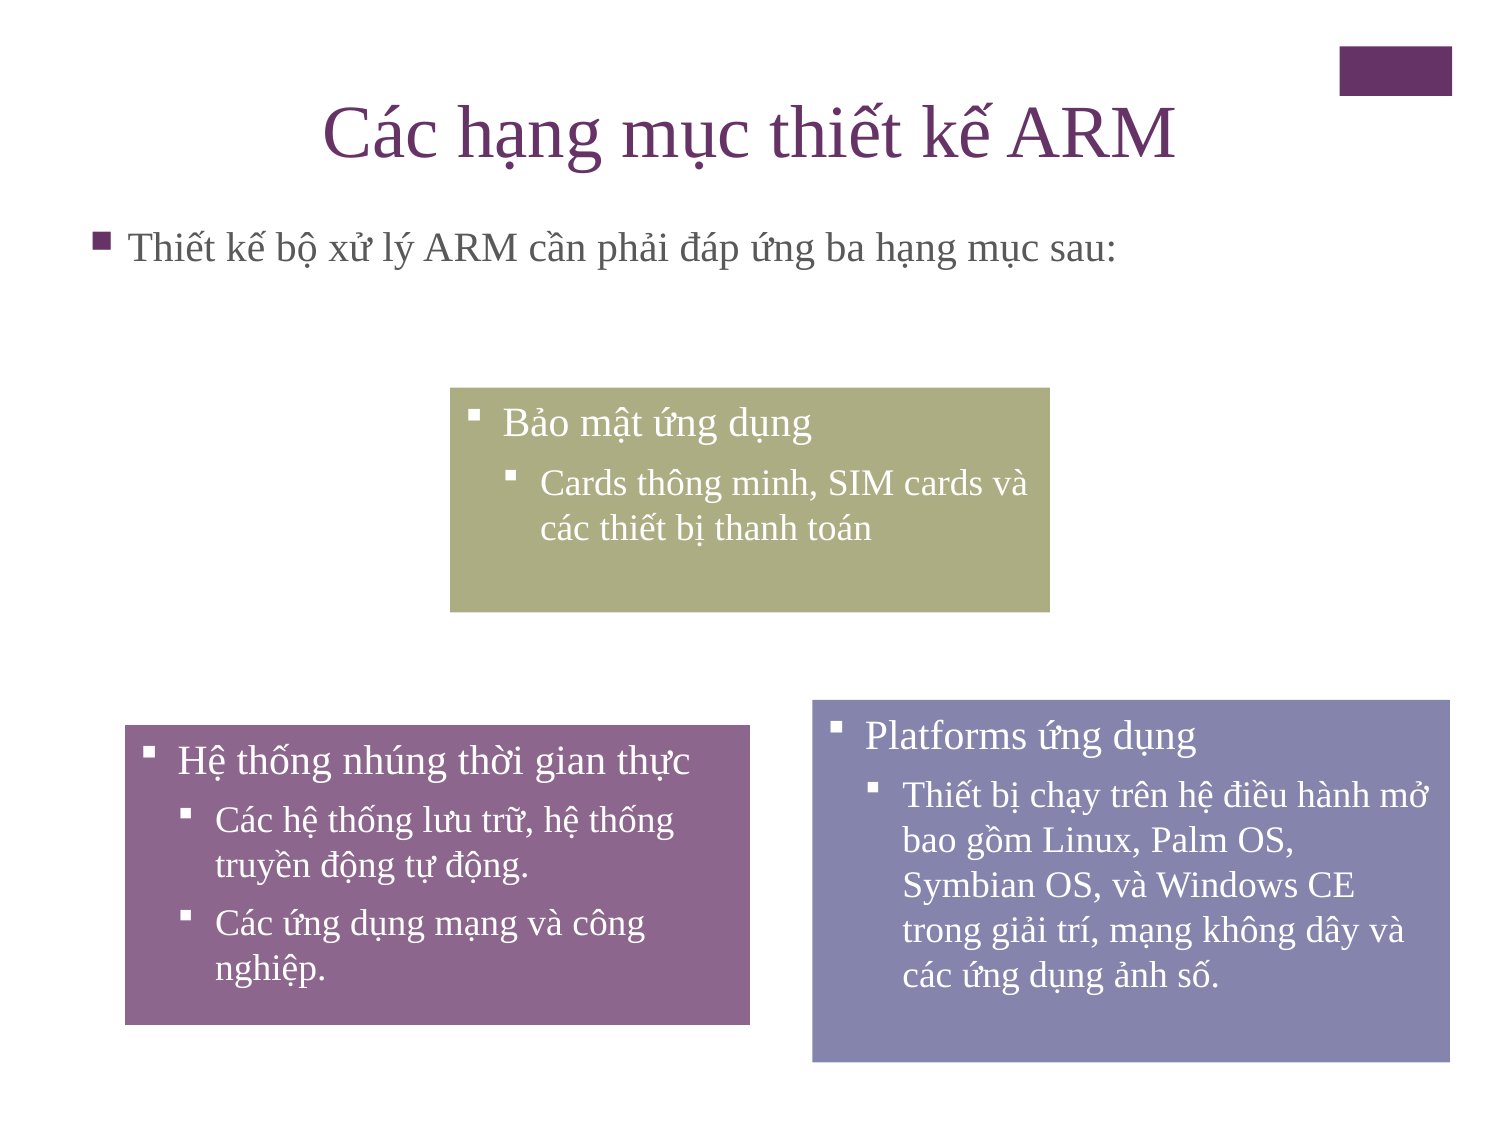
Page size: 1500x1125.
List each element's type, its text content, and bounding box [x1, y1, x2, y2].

list Hệ thống nhúng thời gian thực Các hệ thống lưu trữ, hệ thống truyền động tự động. Các ứng dụng mạng và công nghiệp. [125, 725, 750, 1025]
list Platforms ứng dụng Thiết bị chạy trên hệ điều hành mở bao gồm Linux, Palm OS, Symbian OS, và Windows CE trong giải trí, mạng không dây và các ứng dụng ảnh số. [812, 699, 1450, 1063]
list Bảo mật ứng dụng Cards thông minh, SIM cards và các thiết bị thanh toán [450, 387, 1050, 613]
title Các hạng mục thiết kế ARM [0, 75, 1500, 221]
list Thiết kế bộ xử lý ARM cần phải đáp ứng ba hạng mục sau: [75, 212, 1263, 363]
